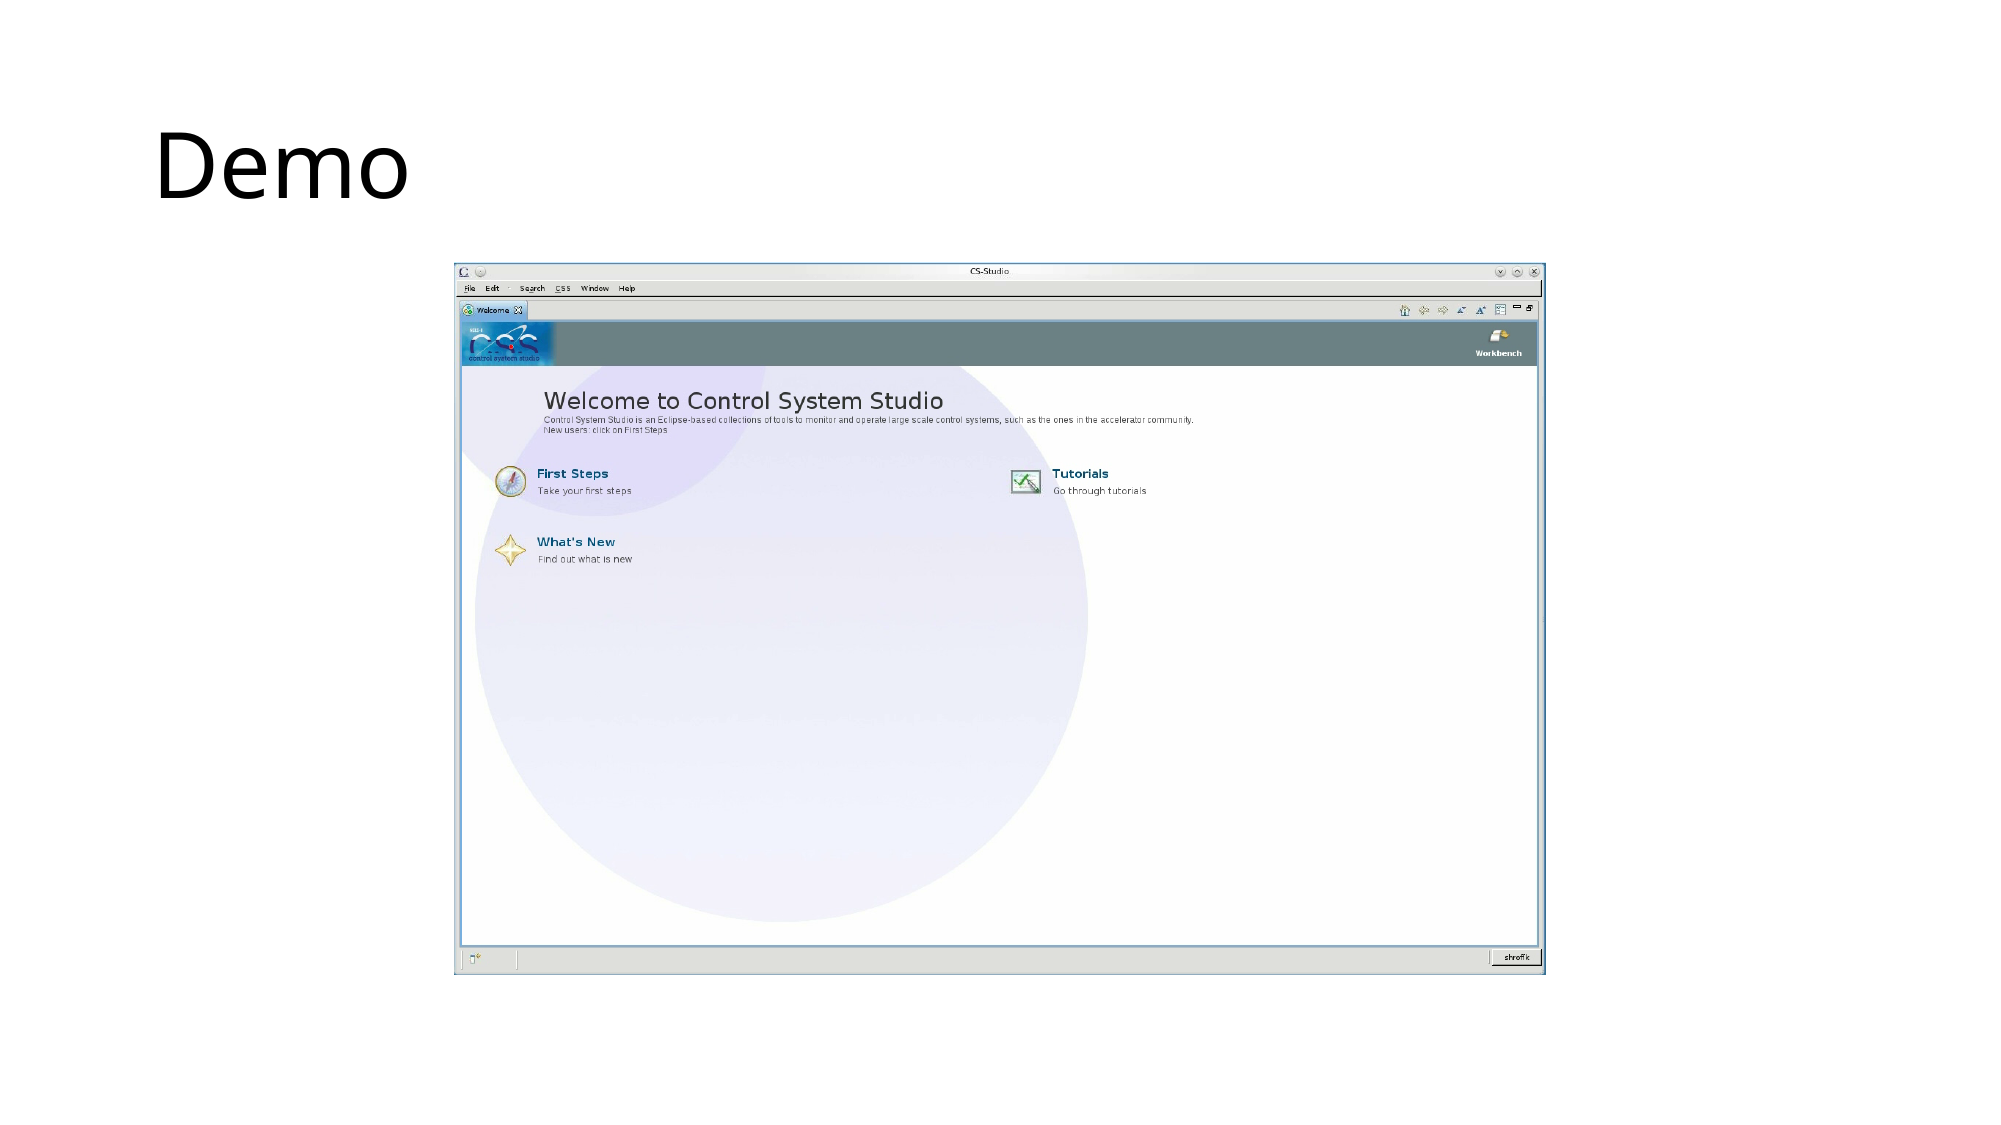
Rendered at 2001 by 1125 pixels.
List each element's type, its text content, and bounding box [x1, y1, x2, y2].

title Demo [137, 59, 1863, 278]
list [453, 261, 1547, 976]
